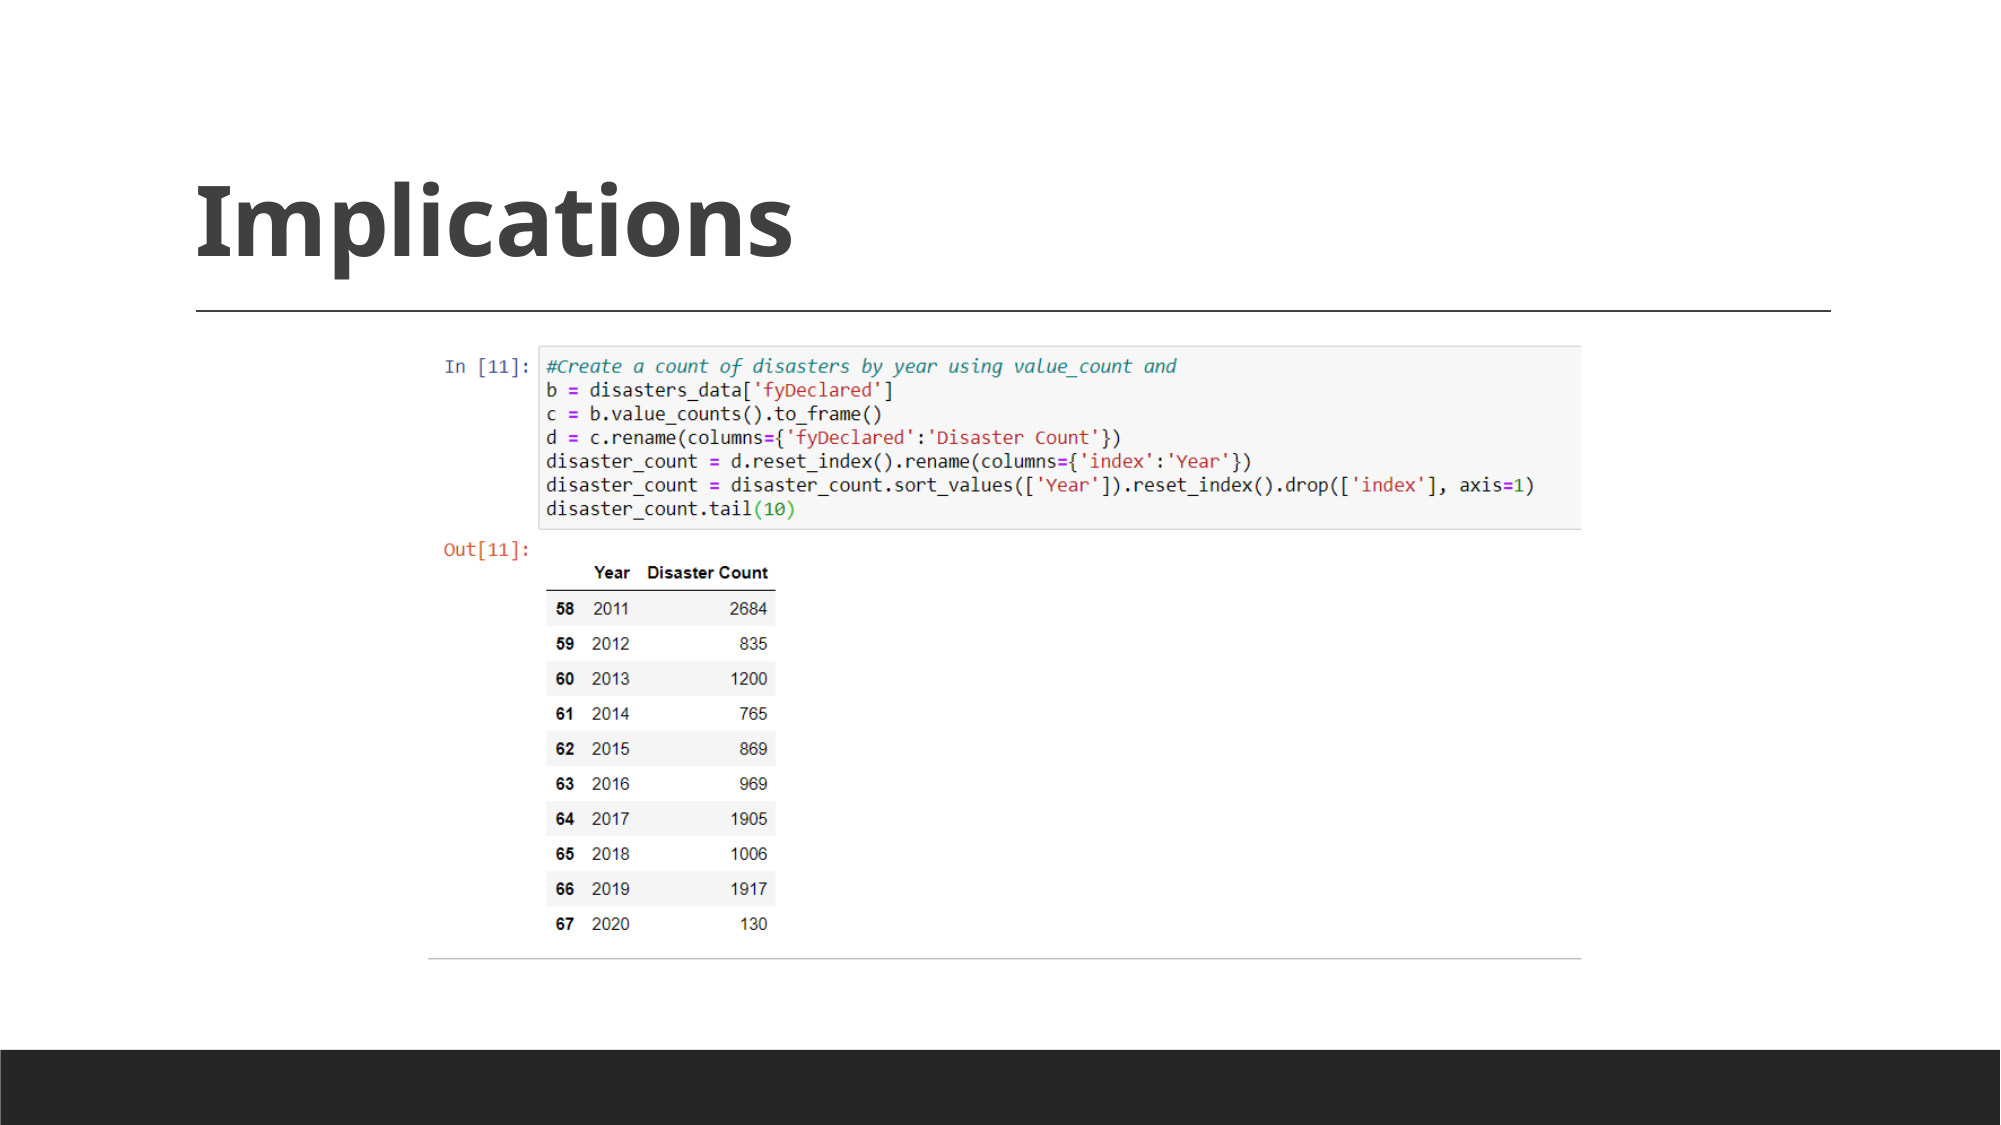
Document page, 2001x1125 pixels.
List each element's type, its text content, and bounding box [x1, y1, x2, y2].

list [427, 345, 1582, 964]
title Implications [180, 47, 1830, 285]
